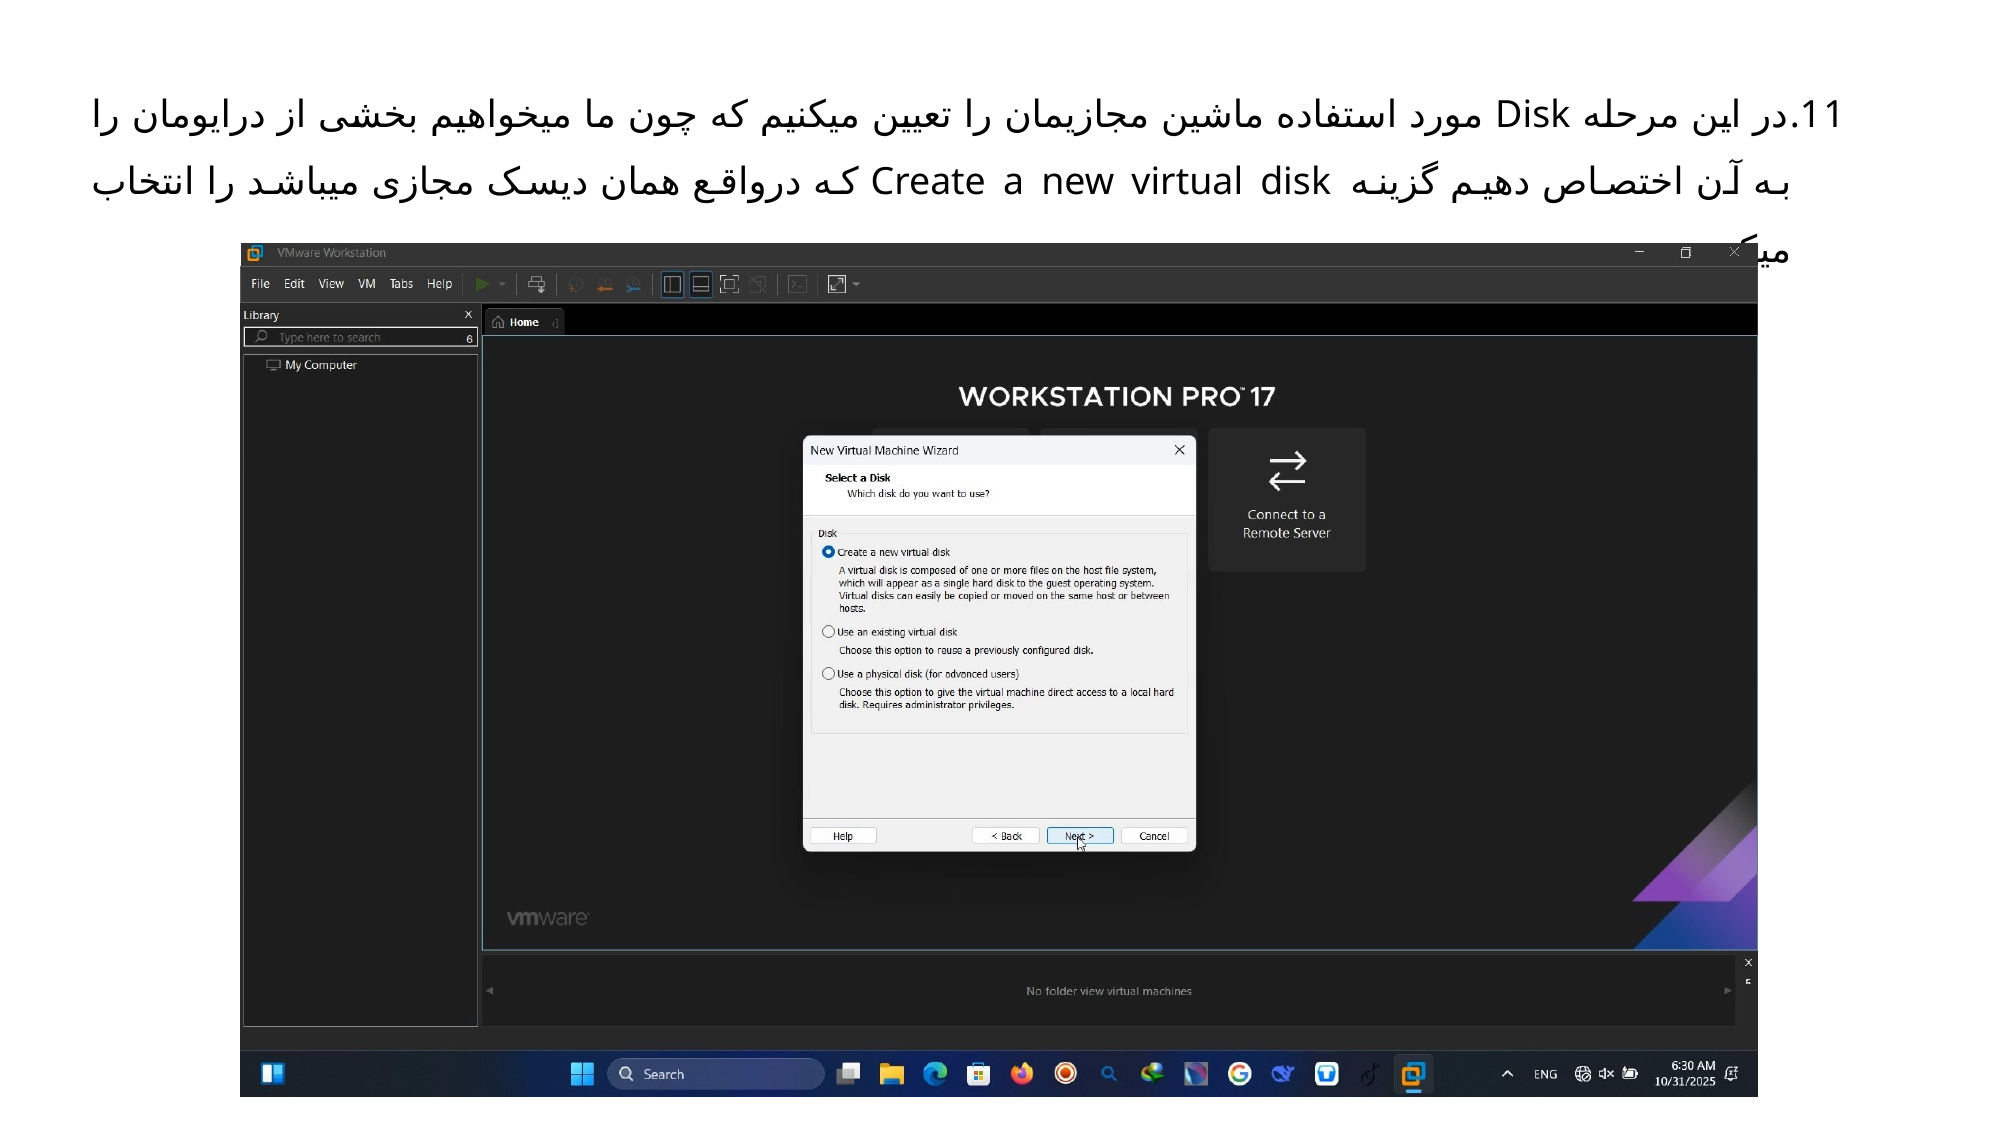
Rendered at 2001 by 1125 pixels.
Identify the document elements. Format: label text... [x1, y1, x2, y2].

picture [240, 243, 1758, 1097]
list در این مرحله Disk مورد استفاده ماشین مجازیمان را تعیین میکنیم که چون ما میخواھیم بخشی از درایومان را به آن اختصاص دھیم گزینه Create a new virtual disk که درواقع ھمان دیسک مجازی میباشد را انتخاب میکنیم. [76, 59, 1863, 244]
